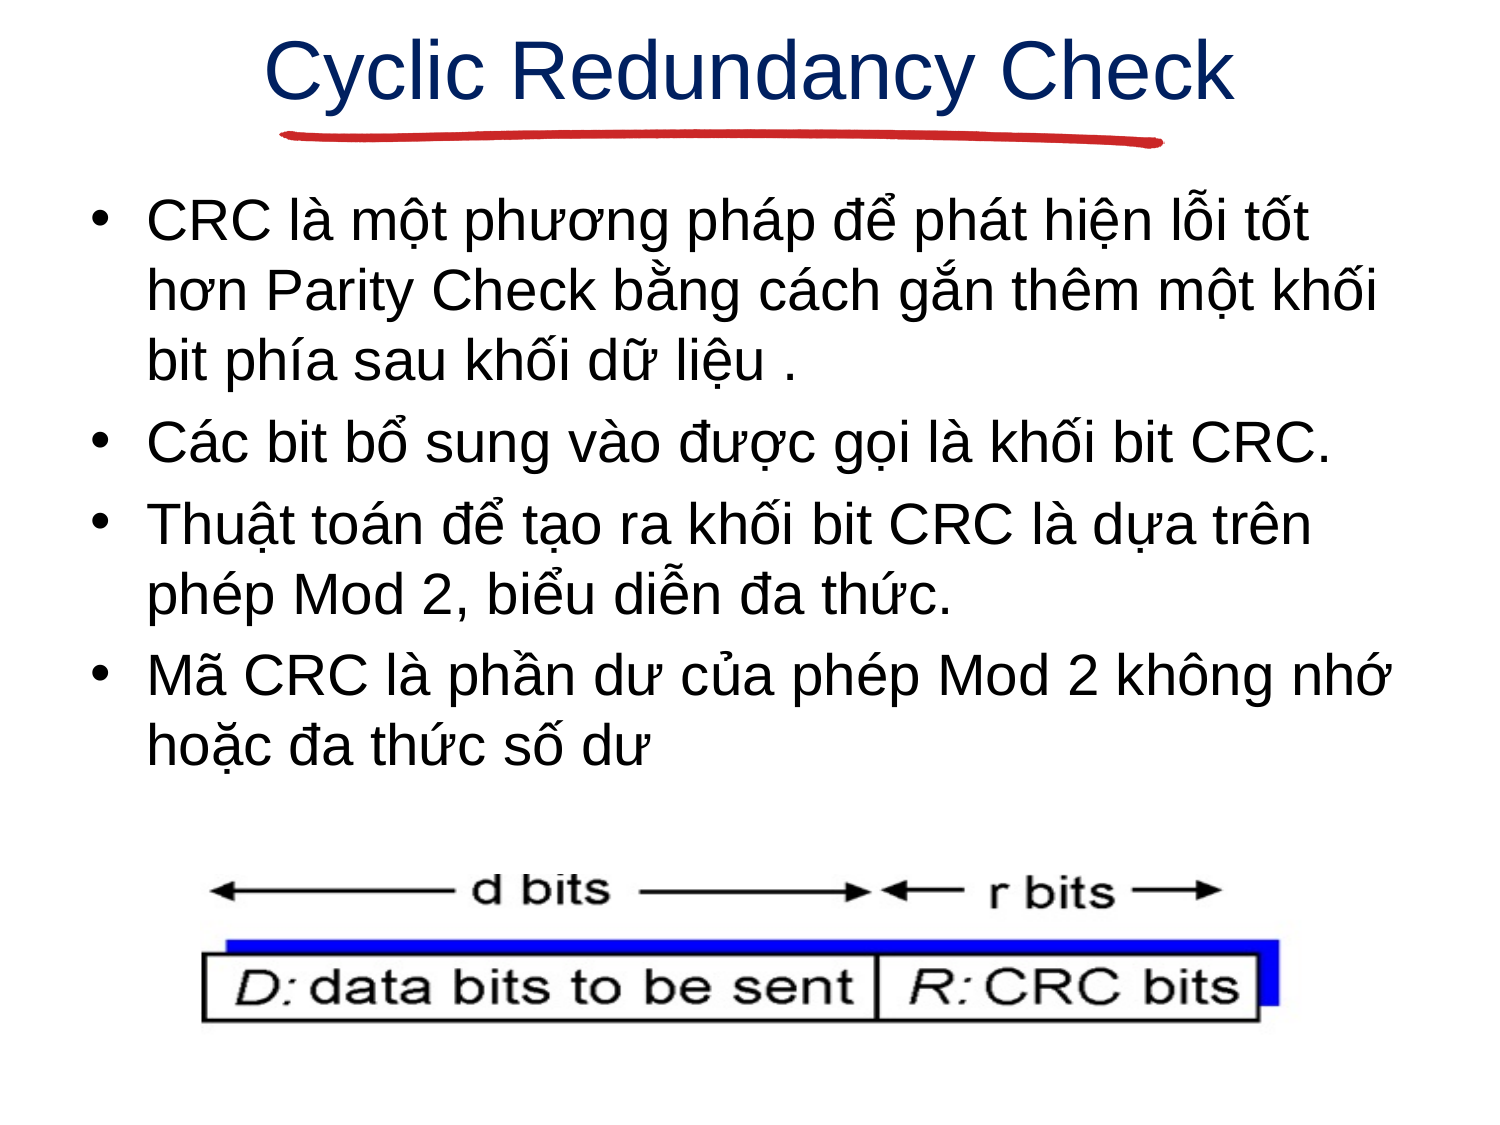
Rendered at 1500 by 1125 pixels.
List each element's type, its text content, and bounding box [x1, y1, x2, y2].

picture [199, 874, 1313, 1060]
picture [274, 124, 1175, 154]
title Cyclic Redundancy Check [75, 45, 1425, 174]
list CRC là một phương pháp để phát hiện lỗi tốt hơn Parity Check bằng cách gắn thêm một khối bit phía sau khối dữ liệu . Các bit bổ sung vào được gọi là khối bit CRC. Thuật toán để tạo ra khối bit CRC là dựa trên phép Mod 2, biểu diễn đa thức. Mã CRC là phần dư của phép Mod 2 không nhớ hoặc đa thức số dư [75, 174, 1425, 1075]
